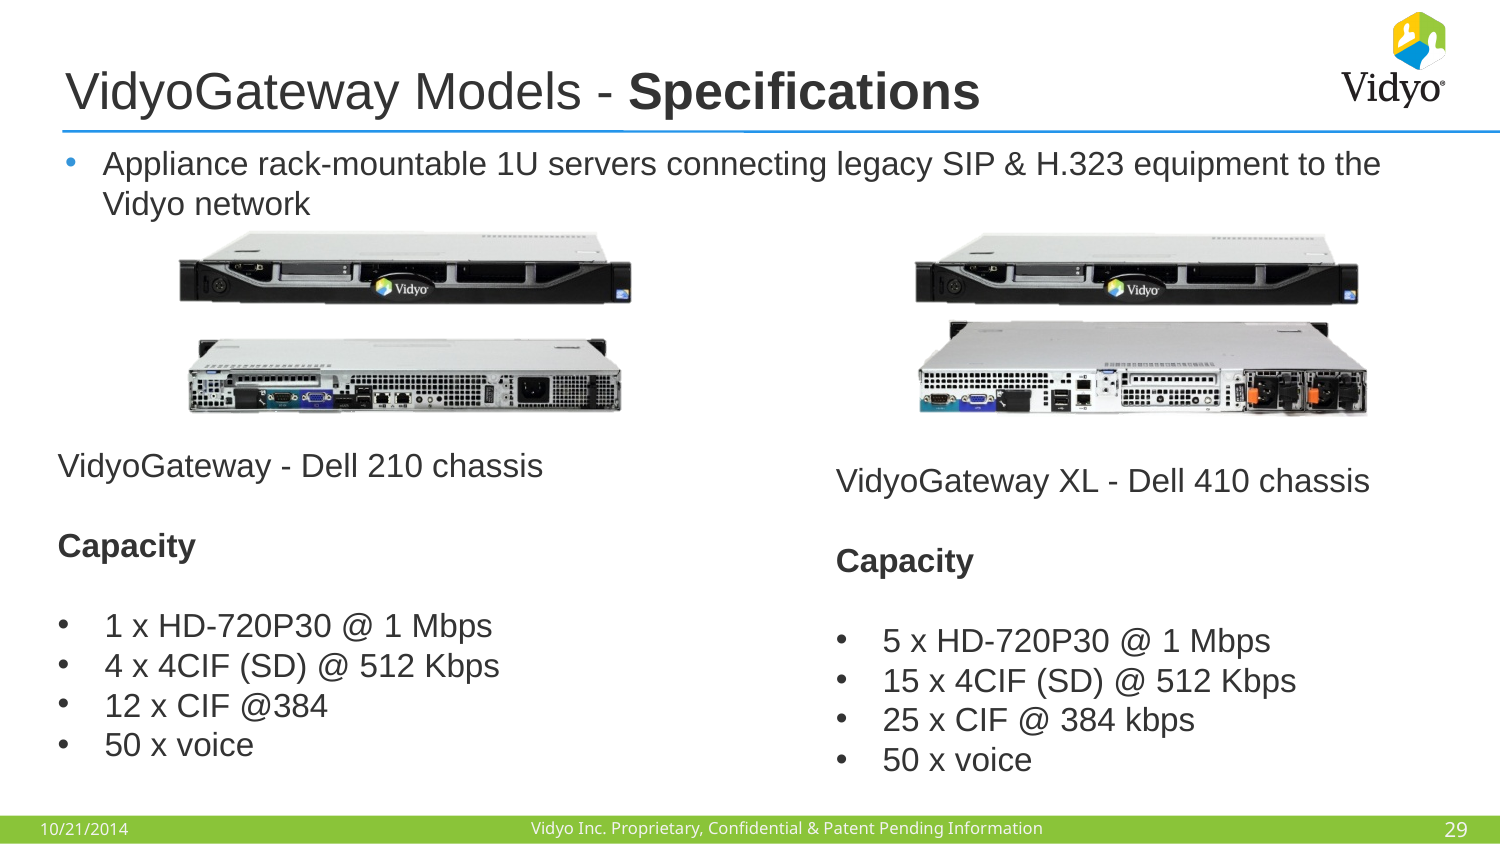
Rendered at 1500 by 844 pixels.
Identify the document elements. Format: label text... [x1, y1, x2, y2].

list Appliance rack-mountable 1U servers connecting legacy SIP & H.323 equipment to the Vidyo network [50, 134, 1413, 422]
picture [1338, 9, 1500, 123]
title VidyoGateway Models - Specifications [50, 9, 1338, 128]
text_box VidyoGateway XL - Dell 410 chassis Capacity 5 x HD-720P30 @ 1 Mbps 15 x 4CIF (SD) @ 512 Kbps 25 x CIF @ 384 kbps 50 x voice [745, 451, 1392, 844]
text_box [162, 192, 1377, 429]
text_box VidyoGateway - Dell 210 chassis Capacity 1 x HD-720P30 @ 1 Mbps 4 x 4CIF (SD) @ 512 Kbps 12 x CIF @384 50 x voice [42, 436, 576, 836]
